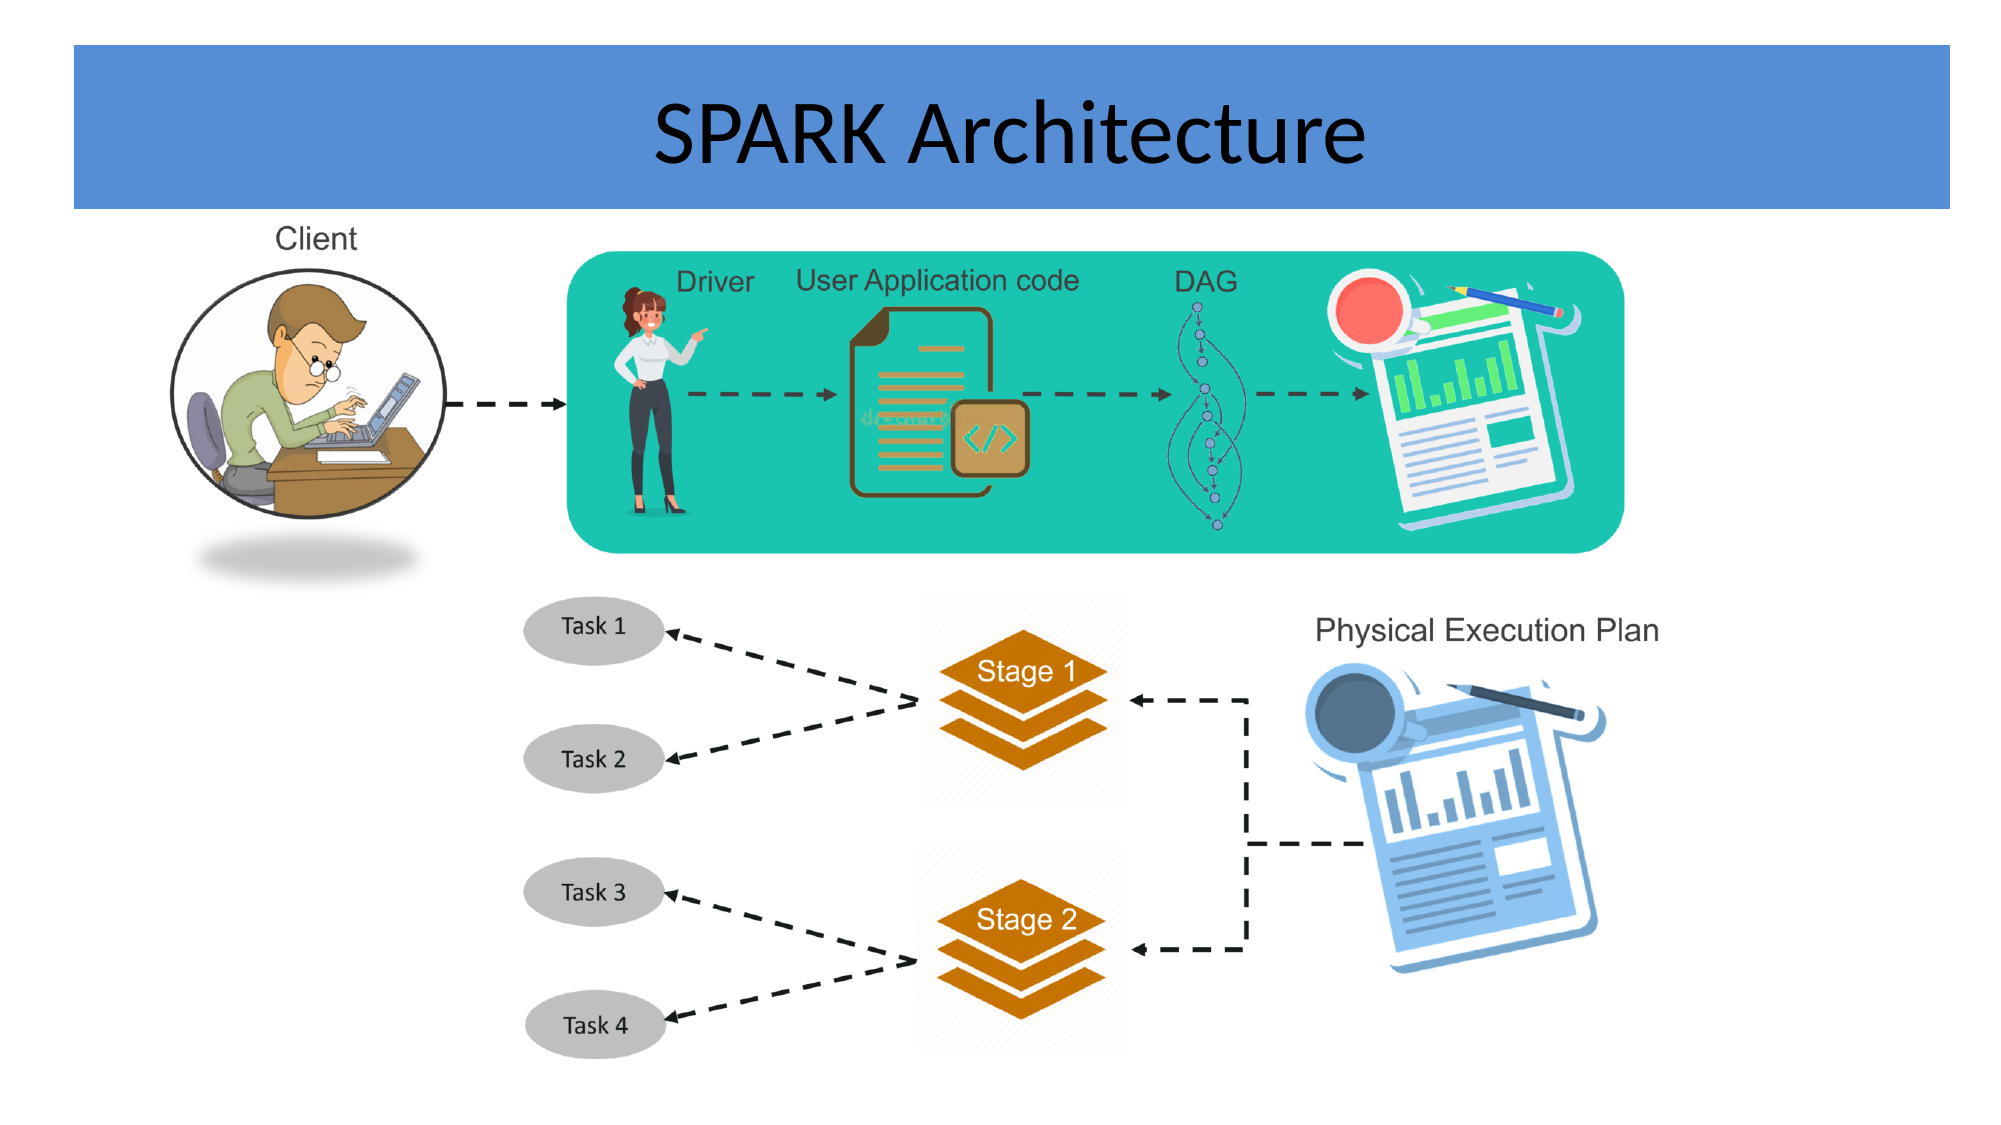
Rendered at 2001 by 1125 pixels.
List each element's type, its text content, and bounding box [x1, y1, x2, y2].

picture [169, 208, 1688, 1059]
title SPARK Architecture [73, 45, 1950, 209]
